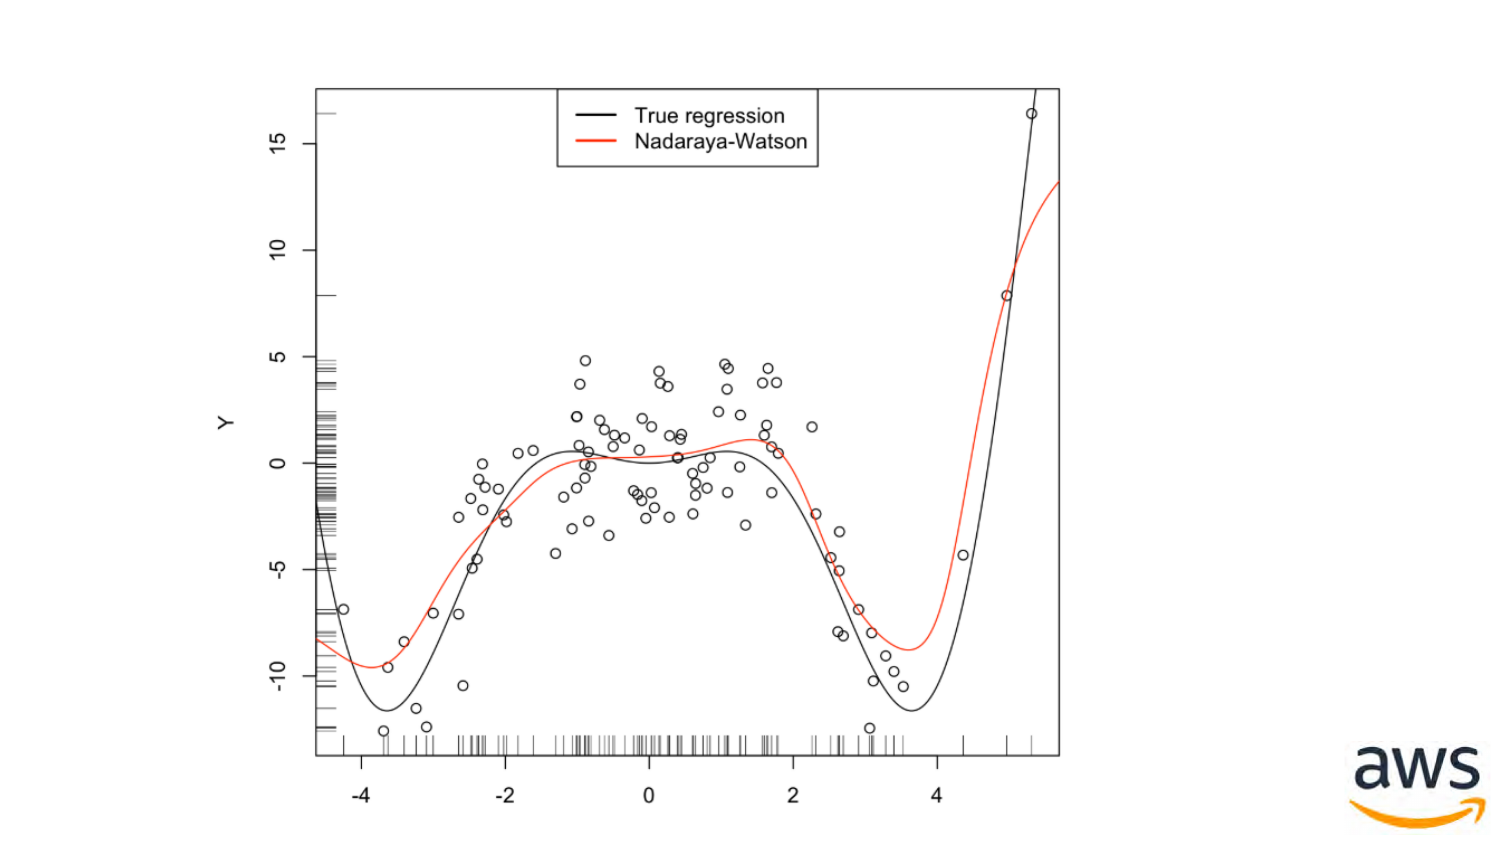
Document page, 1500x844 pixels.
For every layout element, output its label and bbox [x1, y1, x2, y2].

picture [1344, 741, 1491, 835]
picture [149, 21, 1138, 835]
